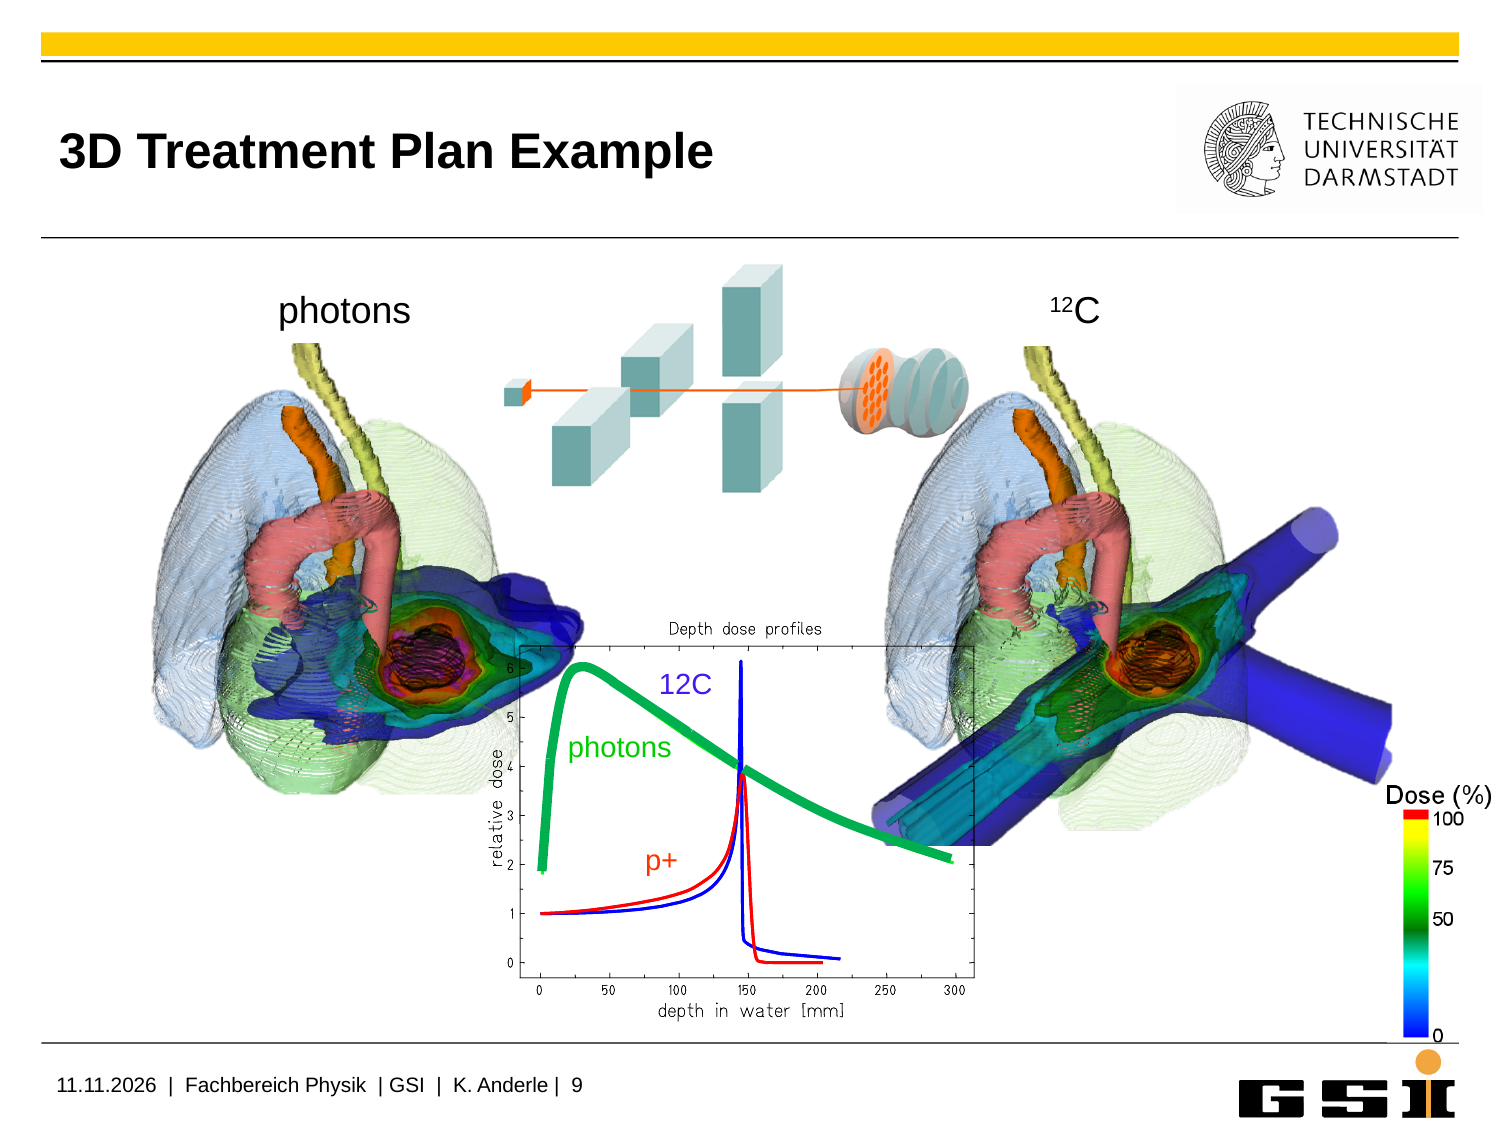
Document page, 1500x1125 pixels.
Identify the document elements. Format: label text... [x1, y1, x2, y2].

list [51, 343, 731, 847]
title 3D Treatment Plan Example [58, 79, 1149, 218]
text_box 12C [988, 278, 1199, 339]
picture [1387, 785, 1492, 1043]
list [784, 346, 1459, 847]
picture [1175, 84, 1483, 214]
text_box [486, 621, 975, 1024]
picture [499, 243, 985, 508]
text_box photons [220, 278, 469, 339]
